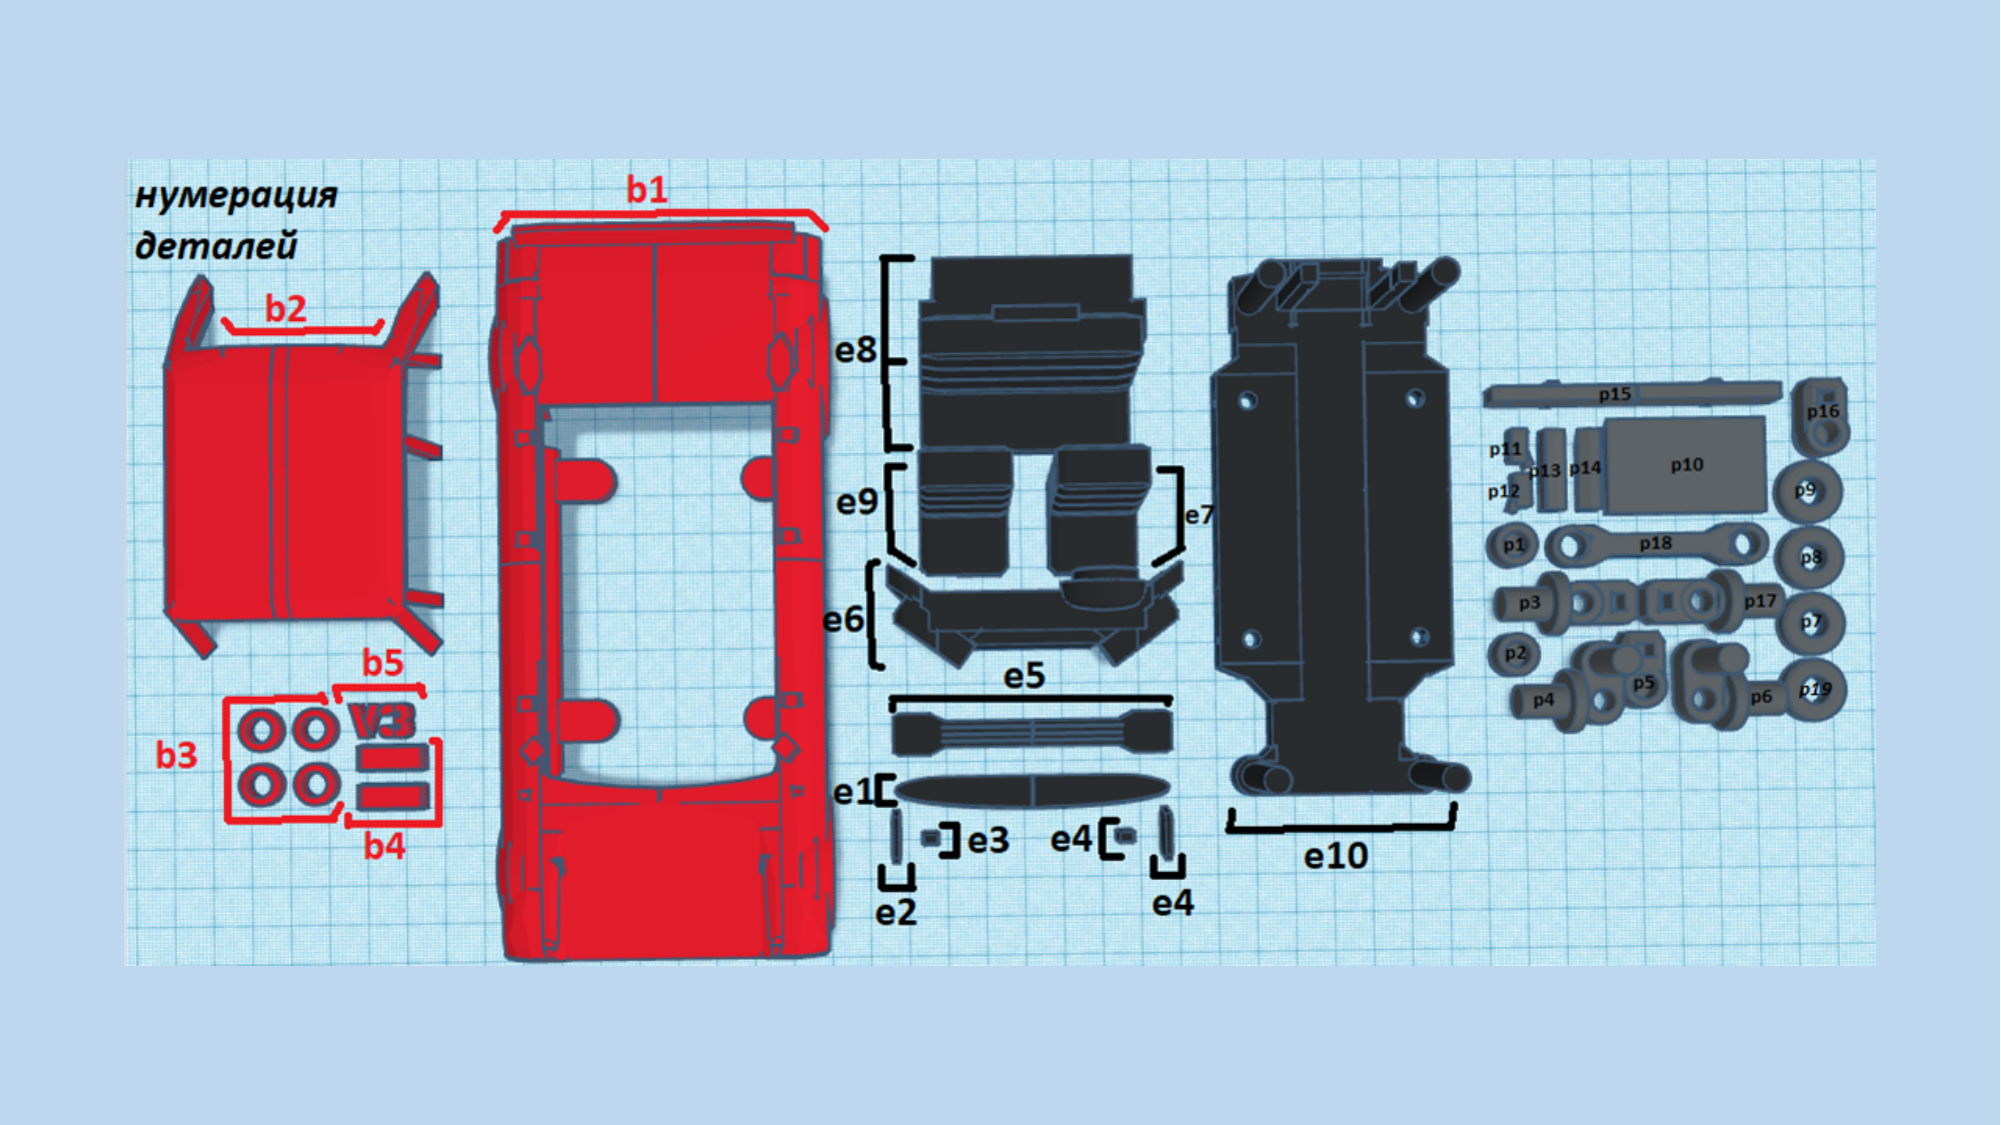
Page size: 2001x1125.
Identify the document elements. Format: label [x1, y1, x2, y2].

picture [123, 159, 1876, 966]
